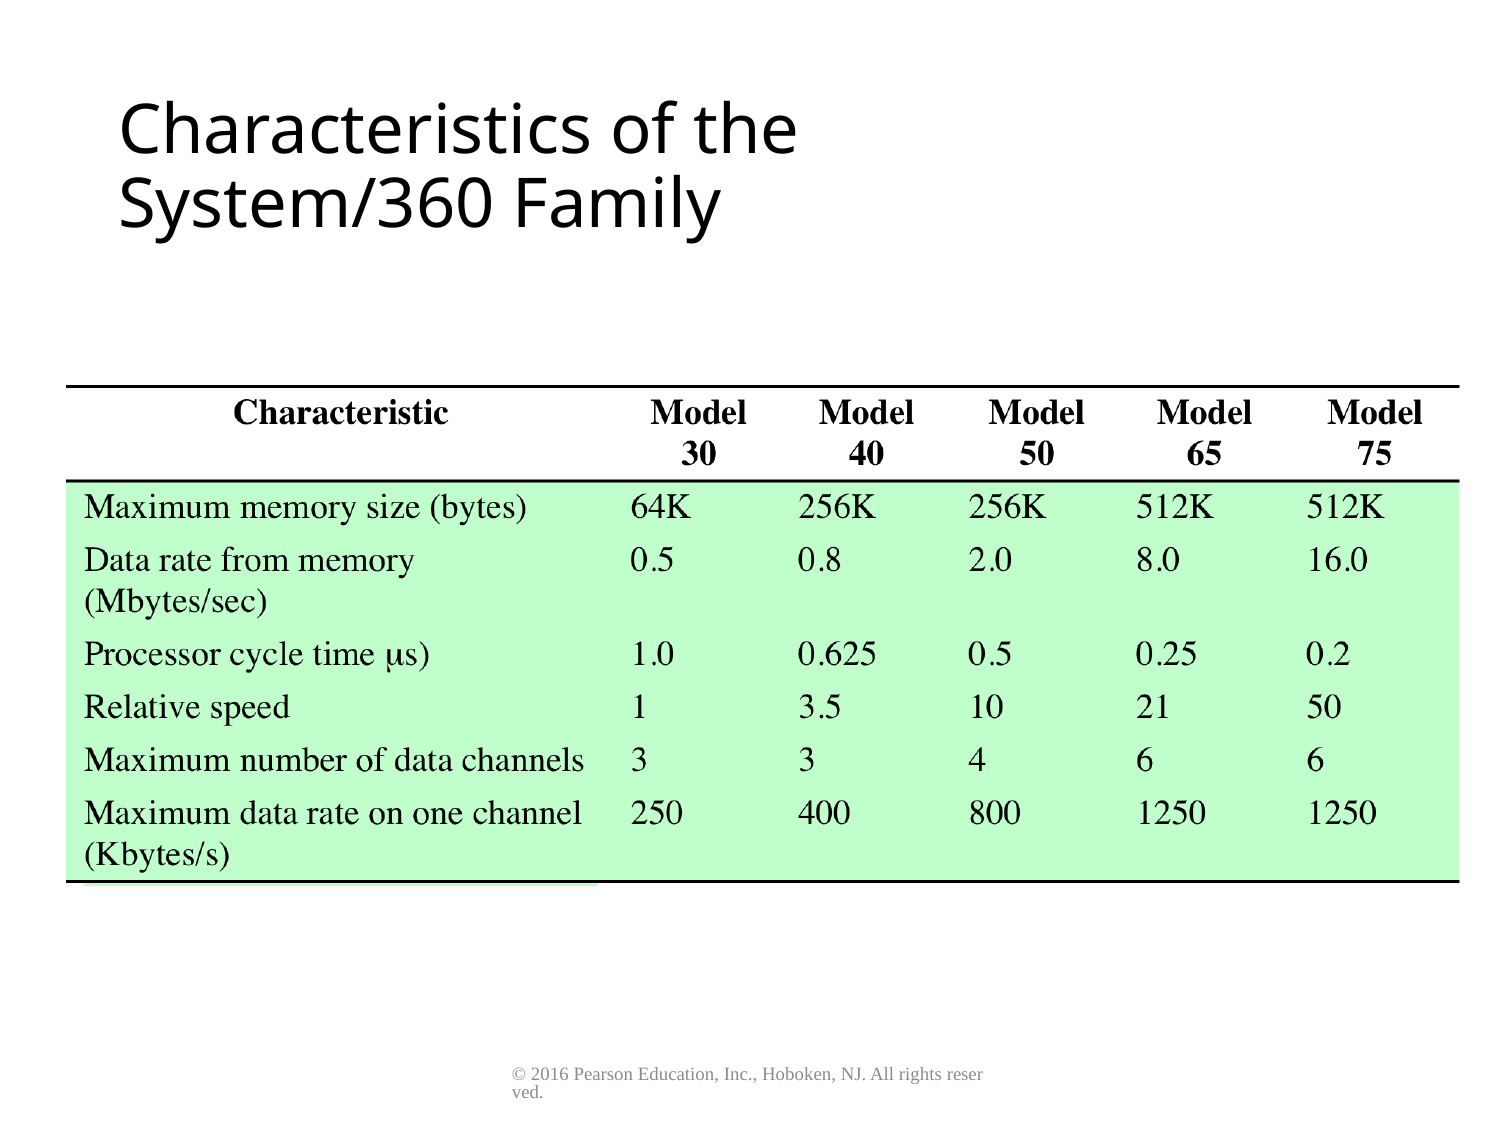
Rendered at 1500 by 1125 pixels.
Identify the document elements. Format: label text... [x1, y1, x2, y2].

footer © 2016 Pearson Education, Inc., Hoboken, NJ. All rights reserved. [496, 1042, 1004, 1103]
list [65, 385, 1462, 965]
title Characteristics of the System/360 Family [103, 59, 1397, 278]
